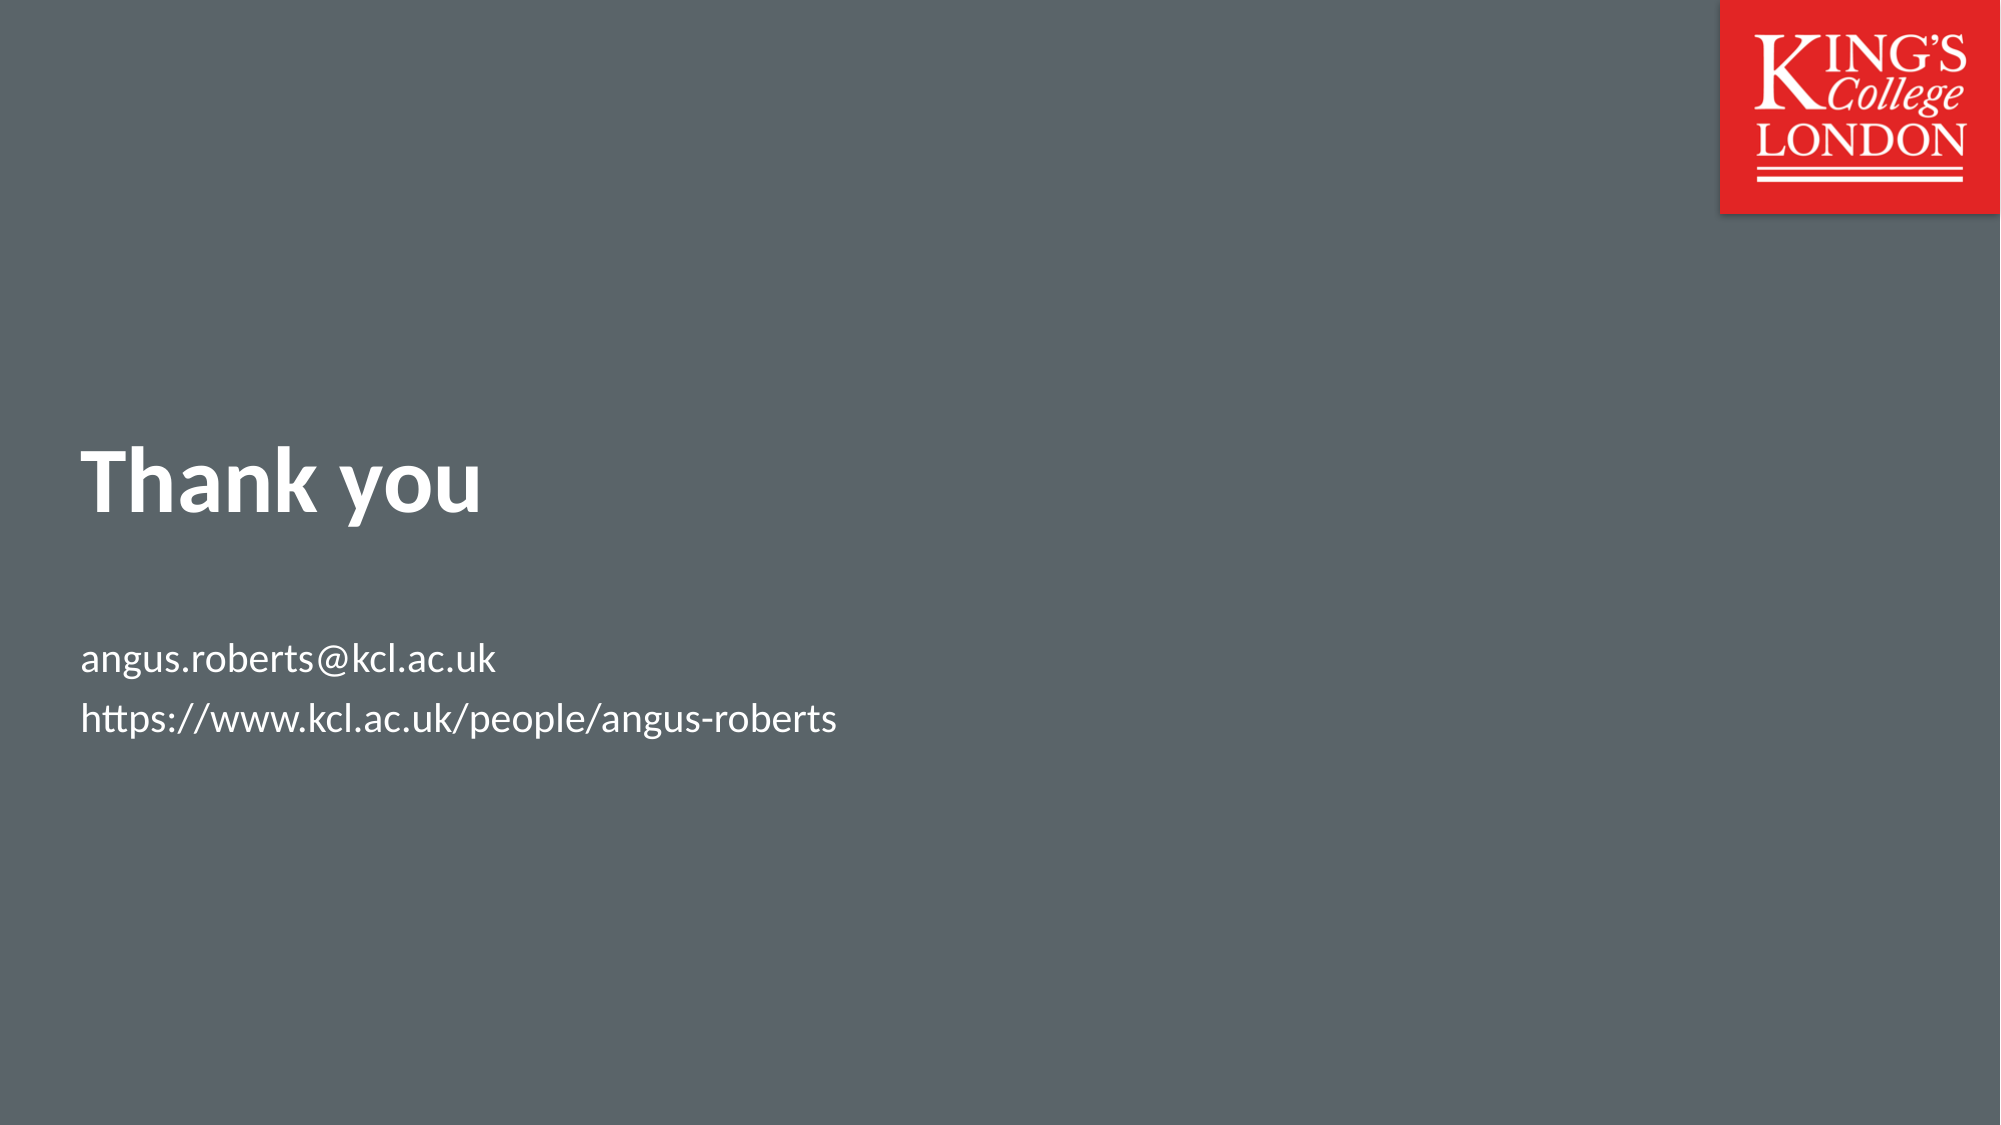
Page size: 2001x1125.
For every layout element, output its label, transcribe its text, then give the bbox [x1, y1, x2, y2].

list angus.roberts@kcl.ac.uk https://www.kcl.ac.uk/people/angus-roberts [80, 561, 1923, 975]
picture [1720, 0, 2000, 214]
title Thank you [80, 358, 1338, 532]
